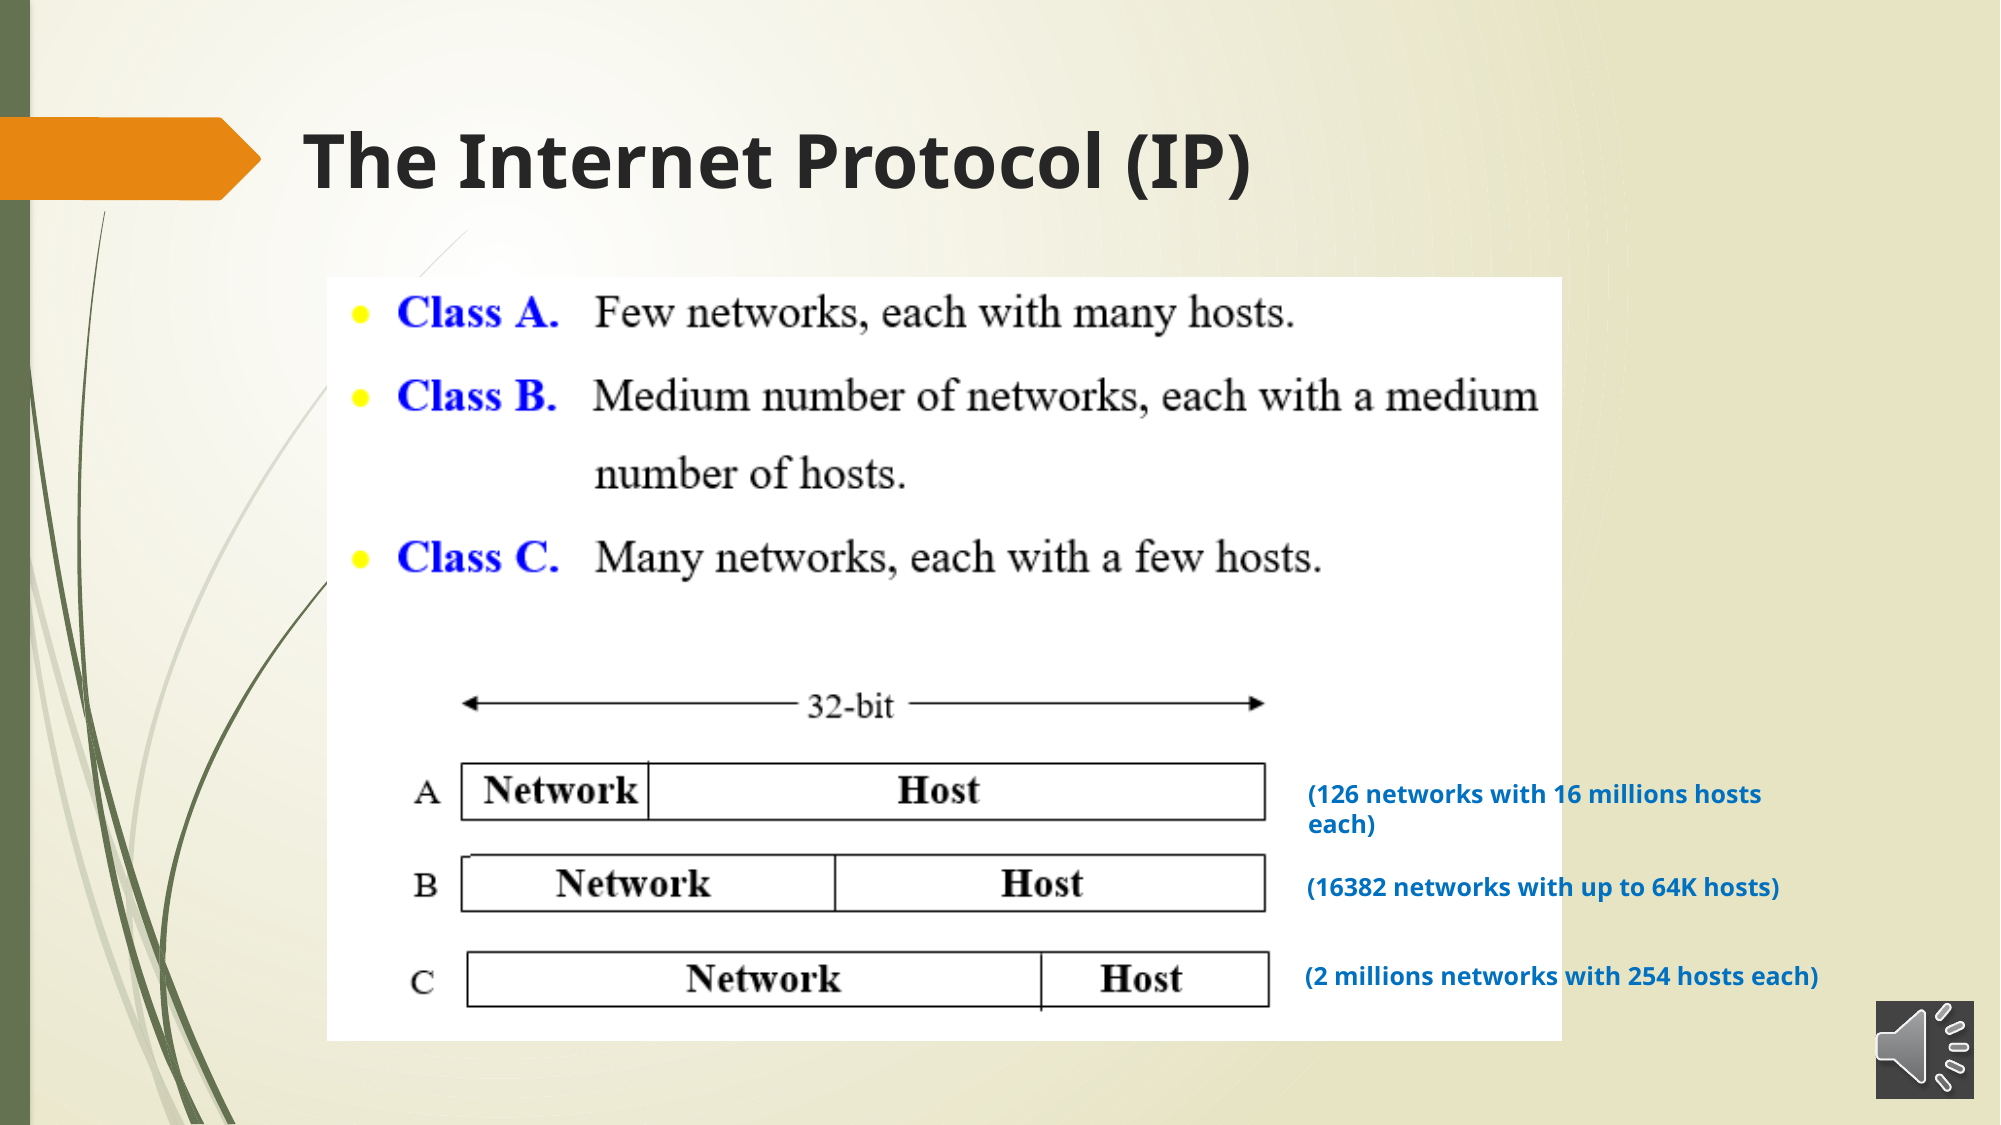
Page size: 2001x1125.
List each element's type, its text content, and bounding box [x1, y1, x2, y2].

text_box The Internet Protocol (IP) [287, 106, 1750, 317]
text_box (126 networks with 16 millions hosts each) [1565, 771, 1840, 847]
picture [327, 276, 1562, 1041]
text_box (16382 networks with up to 64K hosts) [1565, 864, 1838, 909]
picture [1874, 999, 1976, 1101]
text_box (2 millions networks with 254 hosts each) [1565, 953, 1836, 998]
